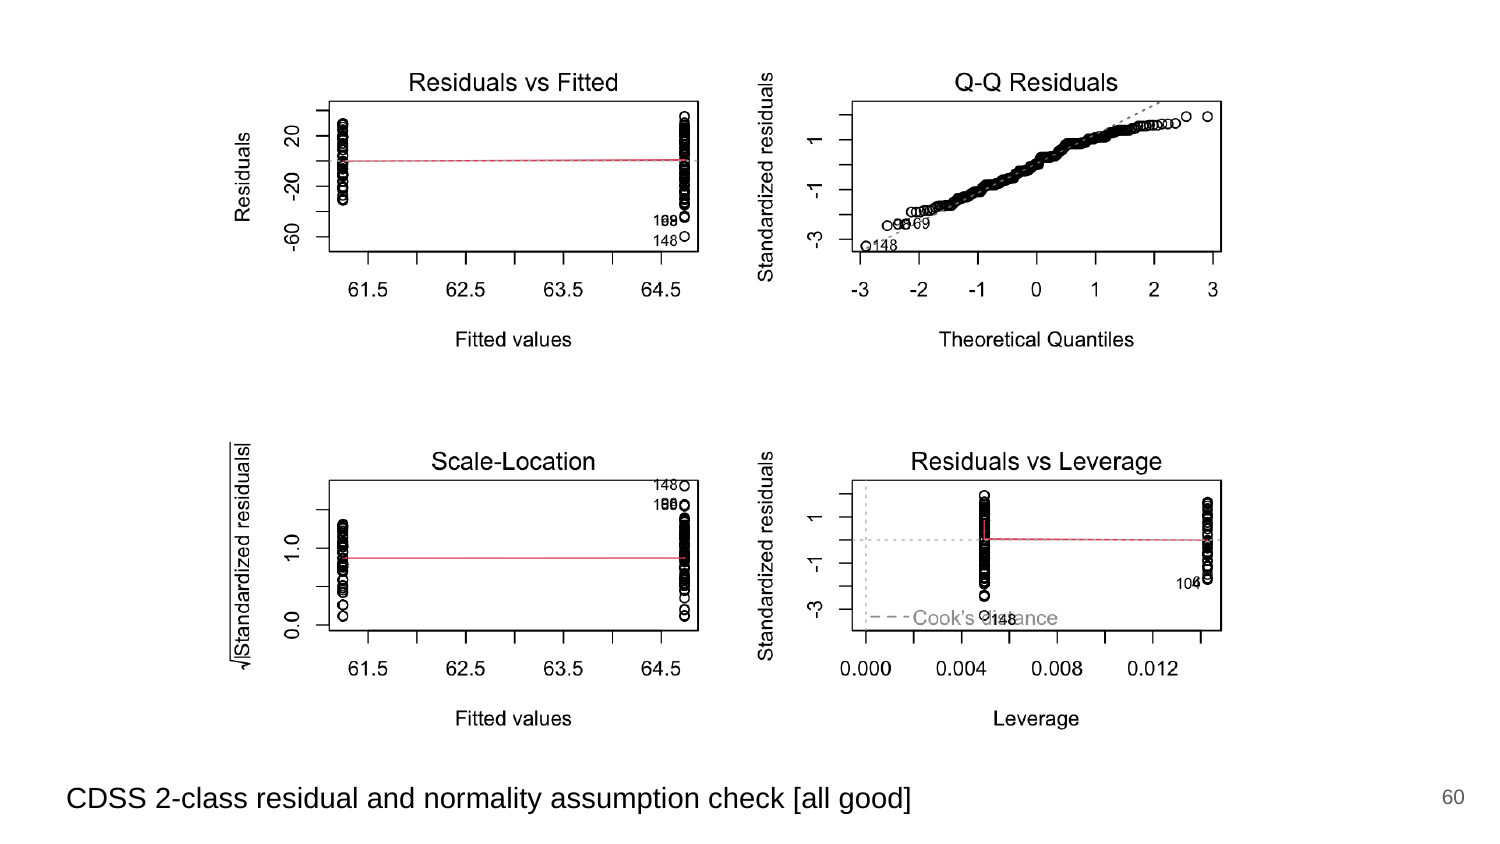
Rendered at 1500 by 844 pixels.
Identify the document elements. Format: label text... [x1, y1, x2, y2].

picture [227, 0, 1273, 757]
list CDSS 2-class residual and normality assumption check [all good] [51, 756, 1449, 836]
slide_number ‹#› [1389, 764, 1480, 830]
